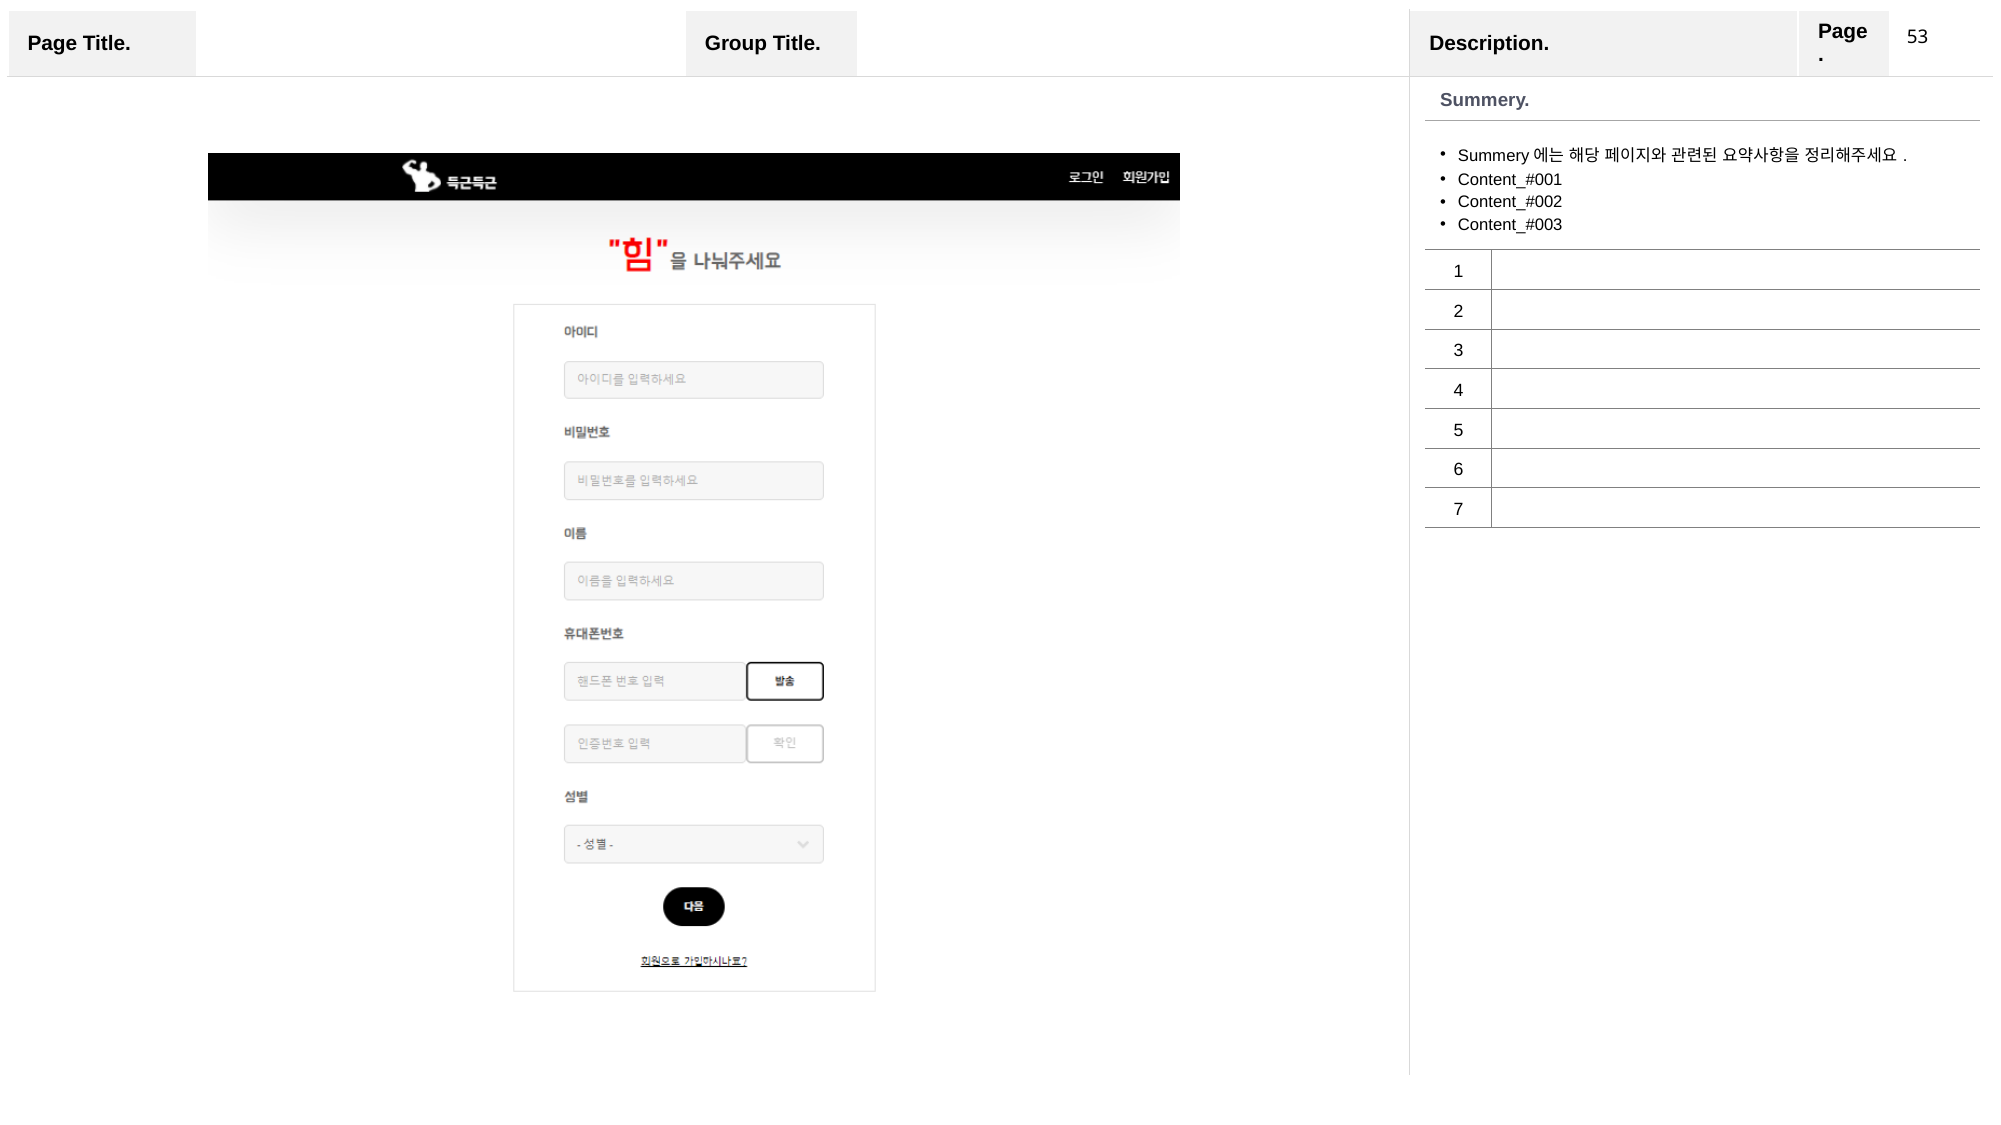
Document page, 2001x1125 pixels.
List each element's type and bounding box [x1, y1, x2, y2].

table_cell [1425, 449, 1491, 487]
table_cell [1425, 250, 1491, 289]
table_cell [1492, 409, 1980, 448]
table_cell [1425, 409, 1491, 448]
table_cell [1492, 250, 1980, 289]
table_cell [1492, 330, 1980, 368]
table_cell [1425, 369, 1491, 408]
table_cell [1425, 121, 1980, 249]
table_cell [1492, 290, 1980, 329]
table_cell [1425, 290, 1491, 329]
text_box [1892, 17, 2000, 58]
table_cell [1492, 369, 1980, 408]
table_header [1425, 78, 1980, 120]
table_cell [1492, 449, 1980, 487]
table_cell [1425, 330, 1491, 368]
table_cell [1425, 488, 1491, 527]
picture [208, 152, 1180, 1036]
table_cell [1492, 488, 1980, 527]
